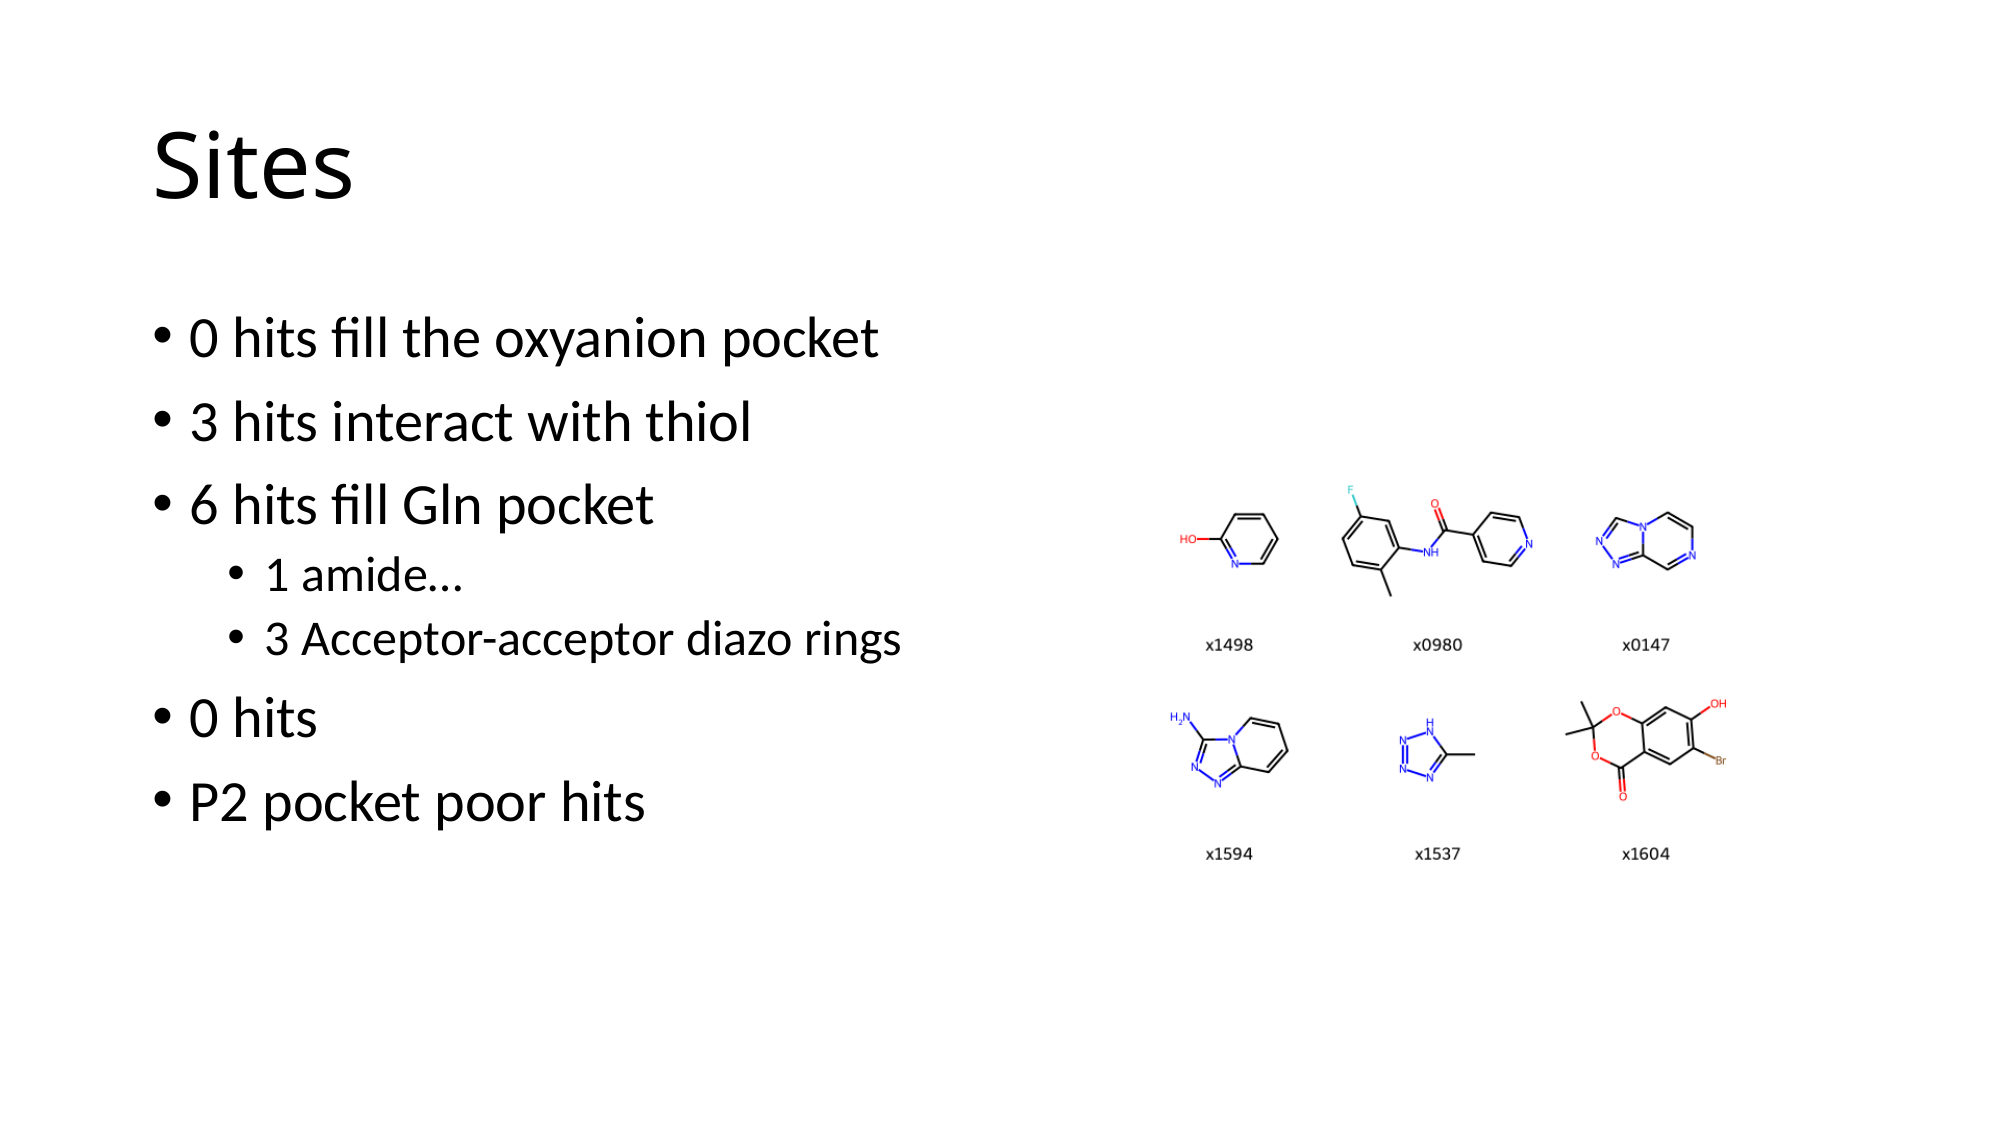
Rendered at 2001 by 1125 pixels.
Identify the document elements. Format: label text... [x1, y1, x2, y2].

list 0 hits fill the oxyanion pocket 3 hits interact with thiol 6 hits fill Gln pocket 1 amide… 3 Acceptor-acceptor diazo rings 0 hits P2 pocket poor hits [137, 299, 988, 1014]
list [1124, 447, 1750, 865]
title Sites [137, 59, 1863, 278]
